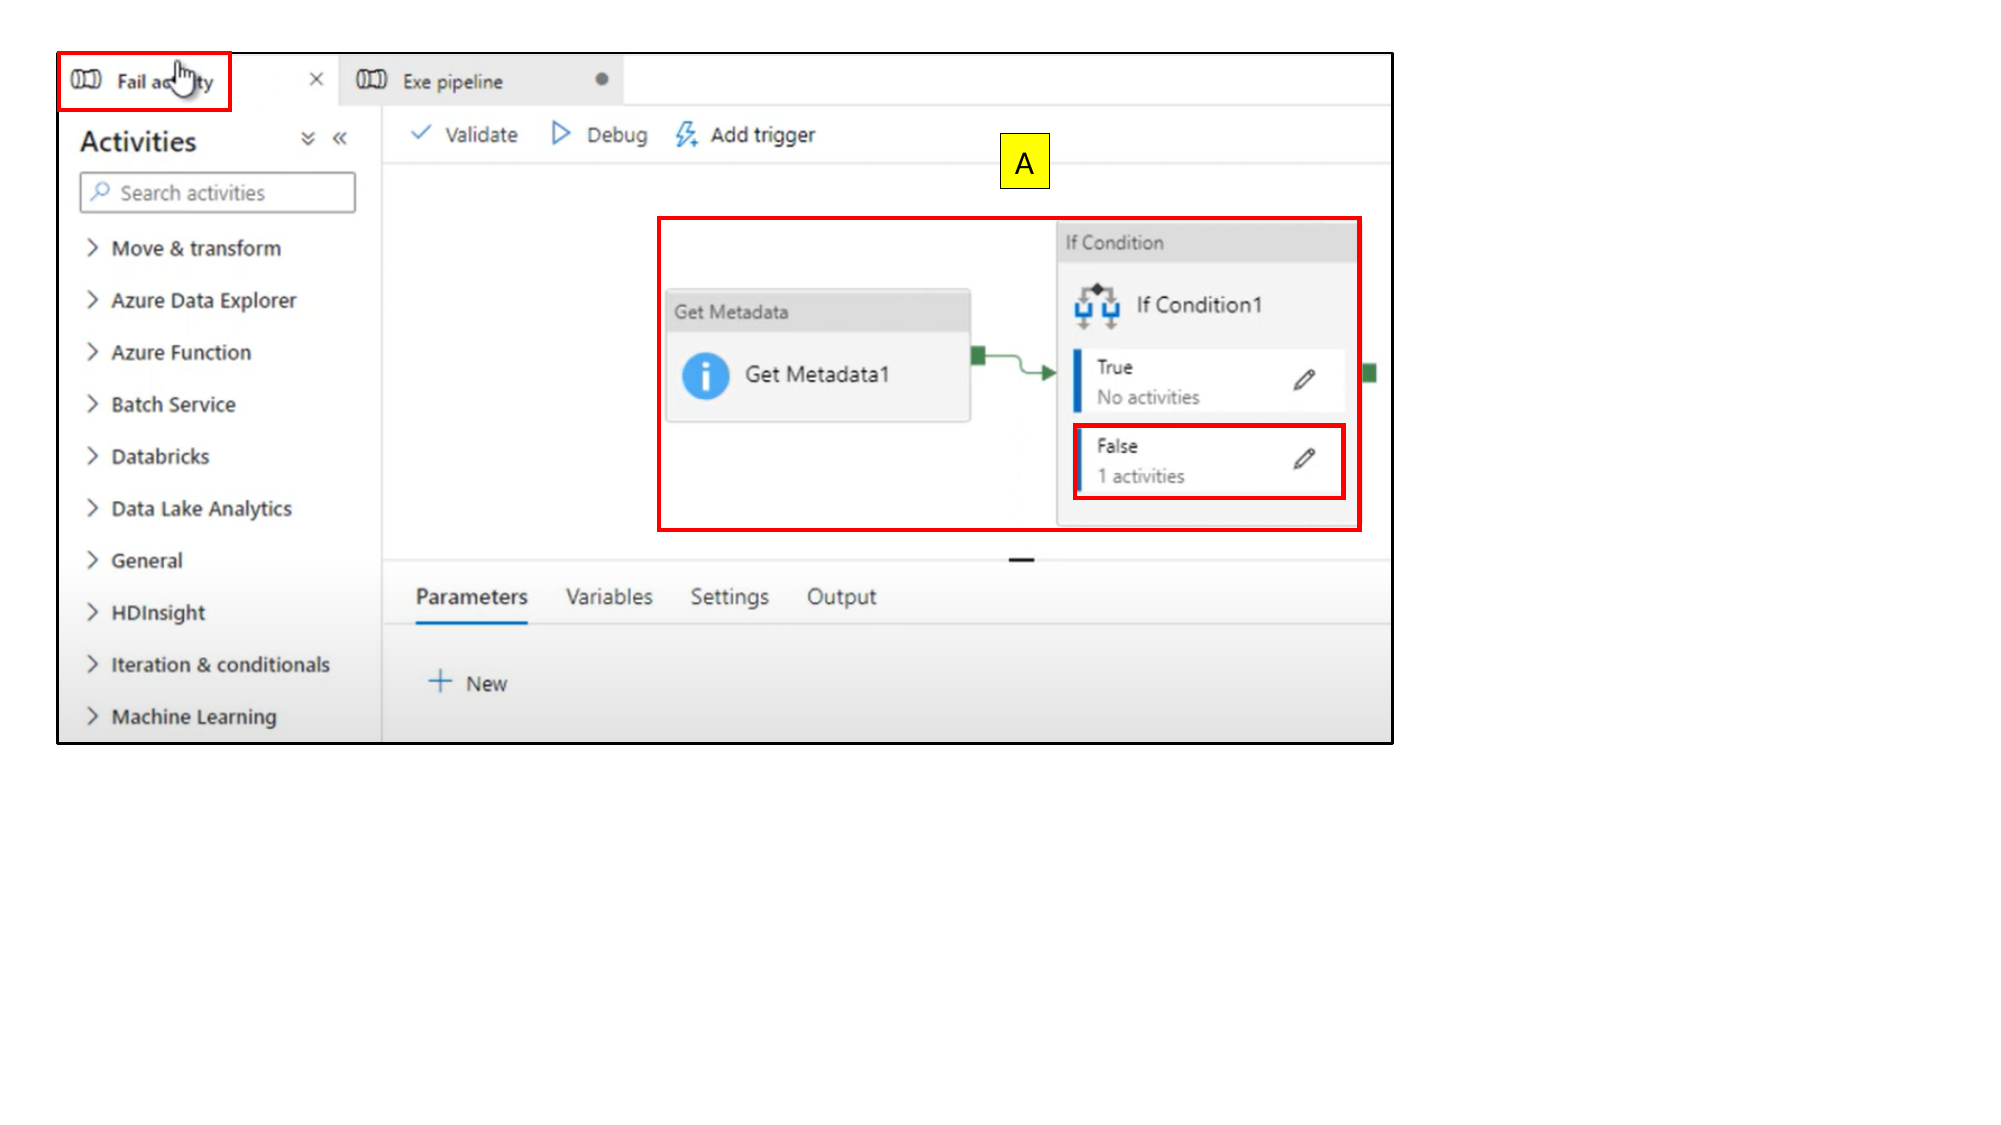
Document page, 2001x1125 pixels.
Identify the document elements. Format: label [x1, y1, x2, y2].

picture [59, 54, 1392, 743]
